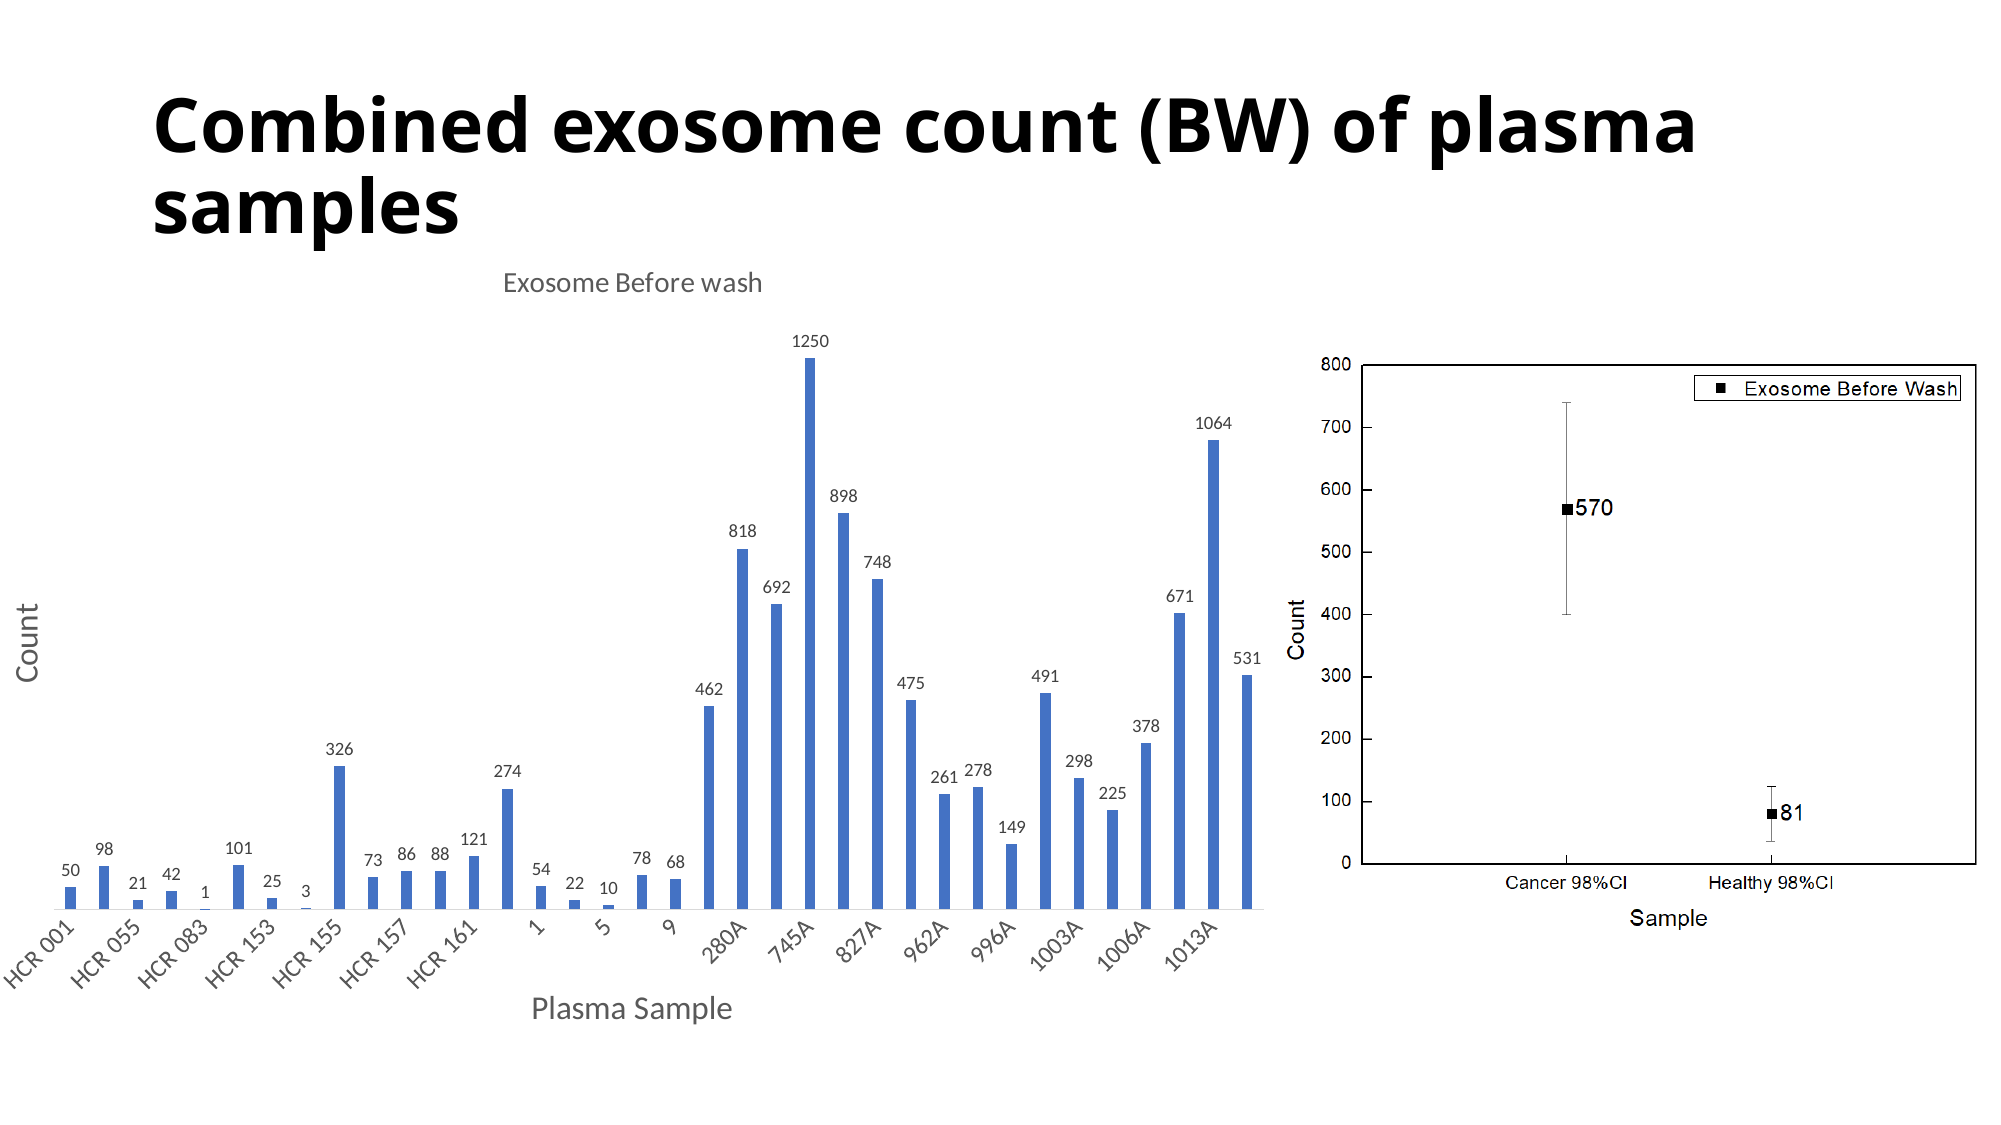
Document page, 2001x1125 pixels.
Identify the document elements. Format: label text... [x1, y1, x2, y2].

title Combined exosome count (BW) of plasma samples [137, 59, 1863, 278]
chart [0, 237, 1265, 1038]
picture [1282, 341, 2000, 934]
